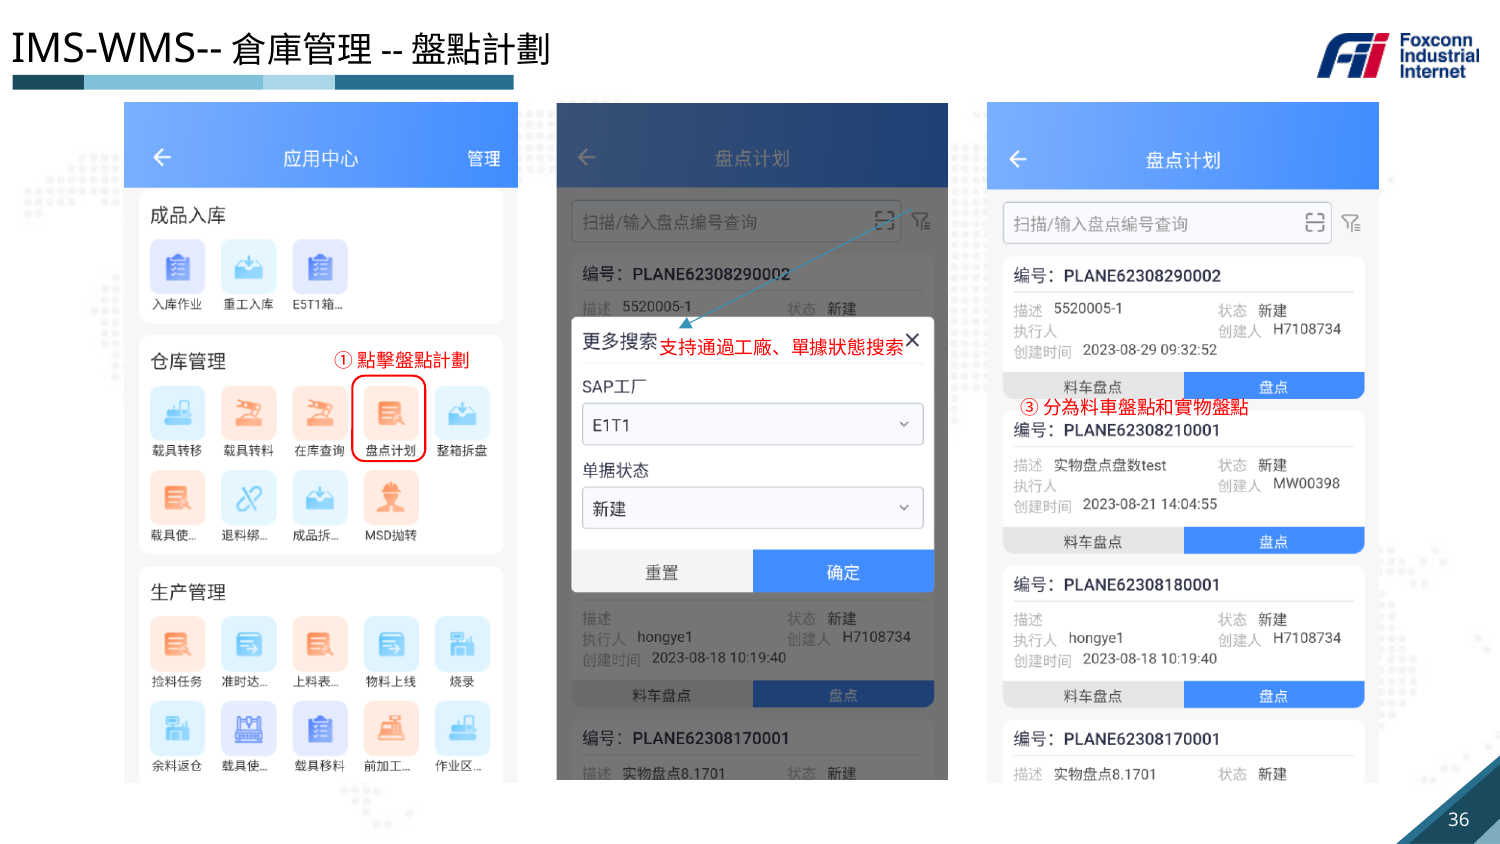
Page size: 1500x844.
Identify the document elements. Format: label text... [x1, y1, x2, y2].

picture [0, 0, 1500, 844]
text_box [678, 208, 913, 329]
text_box IMS-WMS--倉庫管理--盤點計劃 [0, 15, 684, 77]
